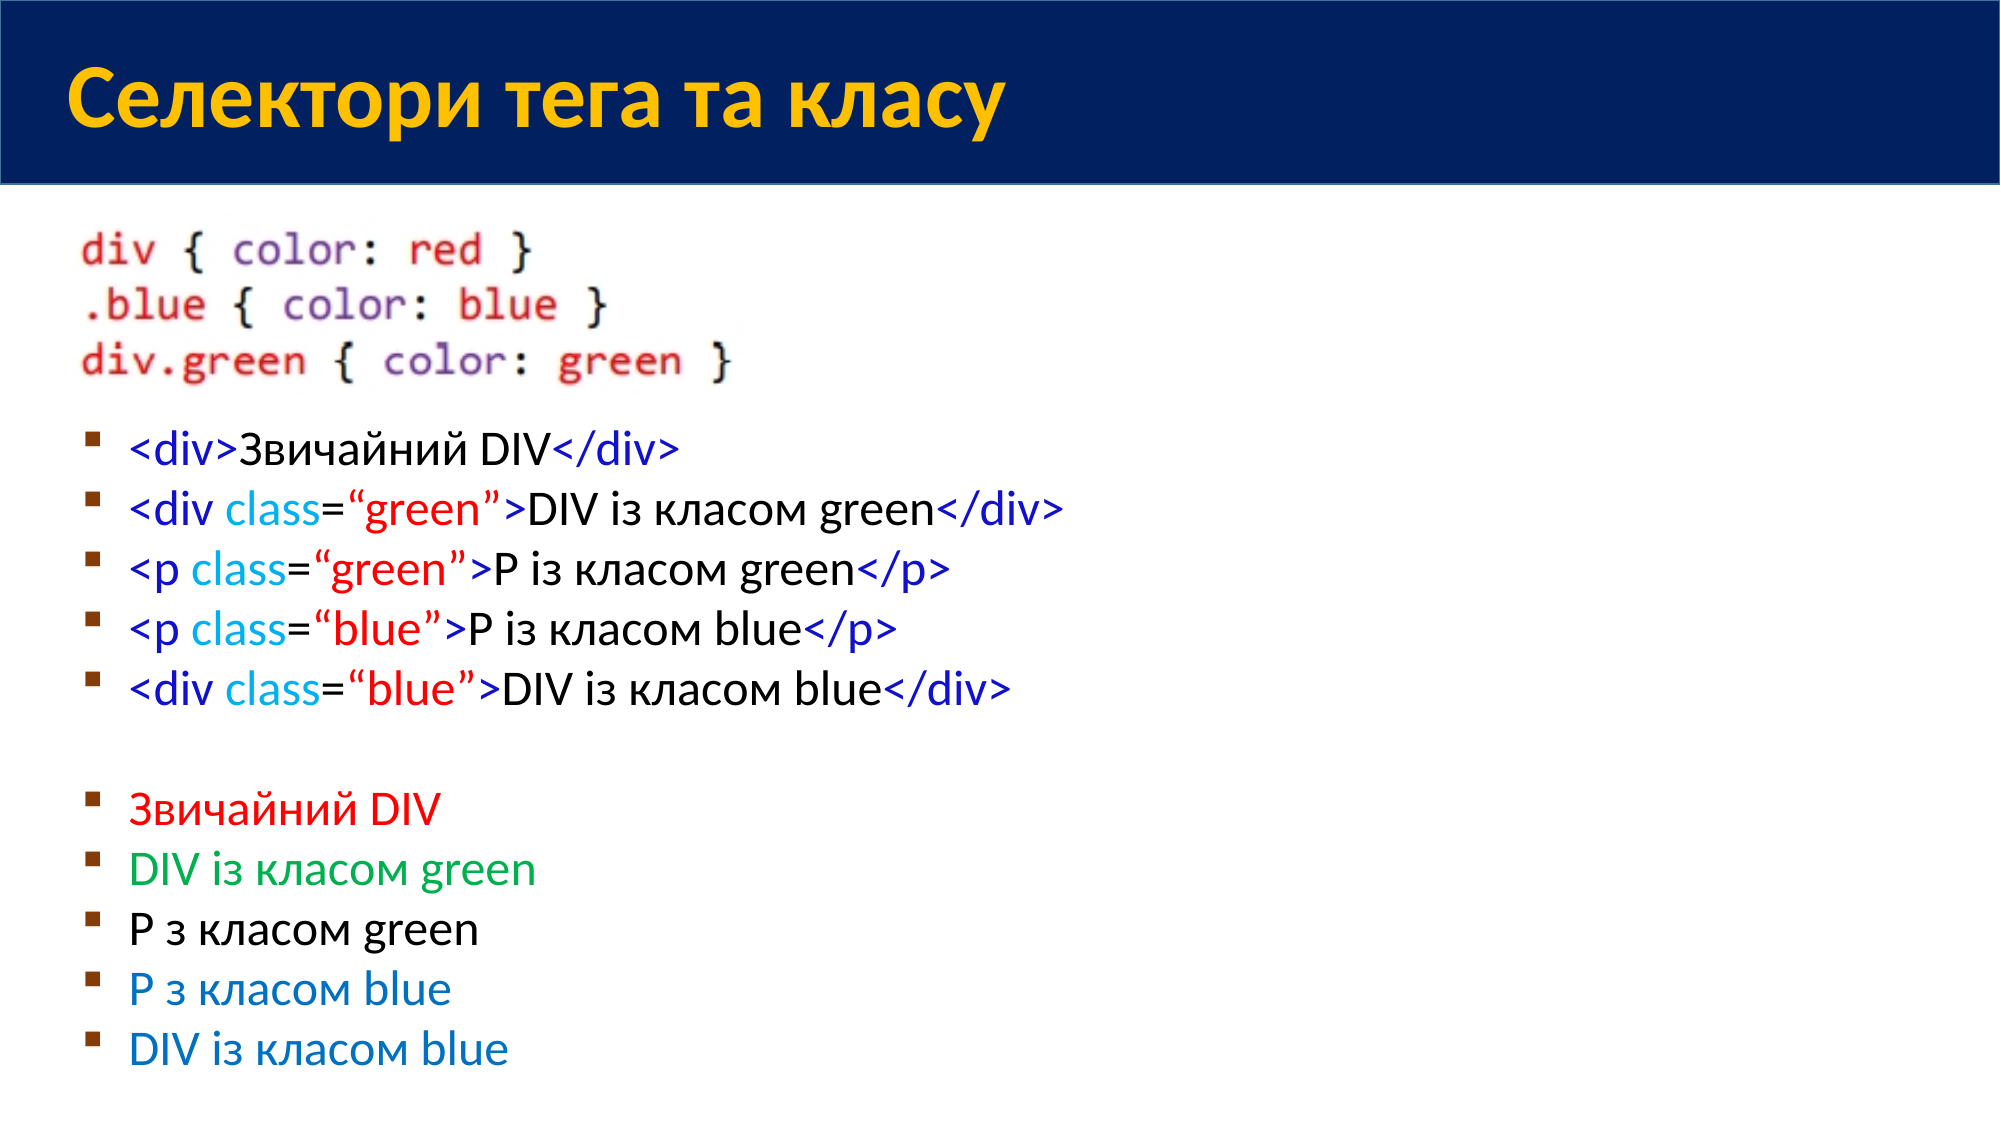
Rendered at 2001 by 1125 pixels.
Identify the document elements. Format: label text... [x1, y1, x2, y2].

text_box [0, 0, 2000, 185]
text_box <div>Звичайний DIV</div> <div class=“green”>DIV із класом green</div> <p class=“green”>P із класом green</p> <p class=“blue”>P із класом blue</p> <div class=“blue”>DIV із класом blue</div> Звичайний DIV DIV із класом green P з класом green P з класом blue DIV із класом blue [66, 408, 1620, 1084]
text_box Селектори тега та класу [52, 28, 1972, 154]
picture [66, 212, 744, 409]
